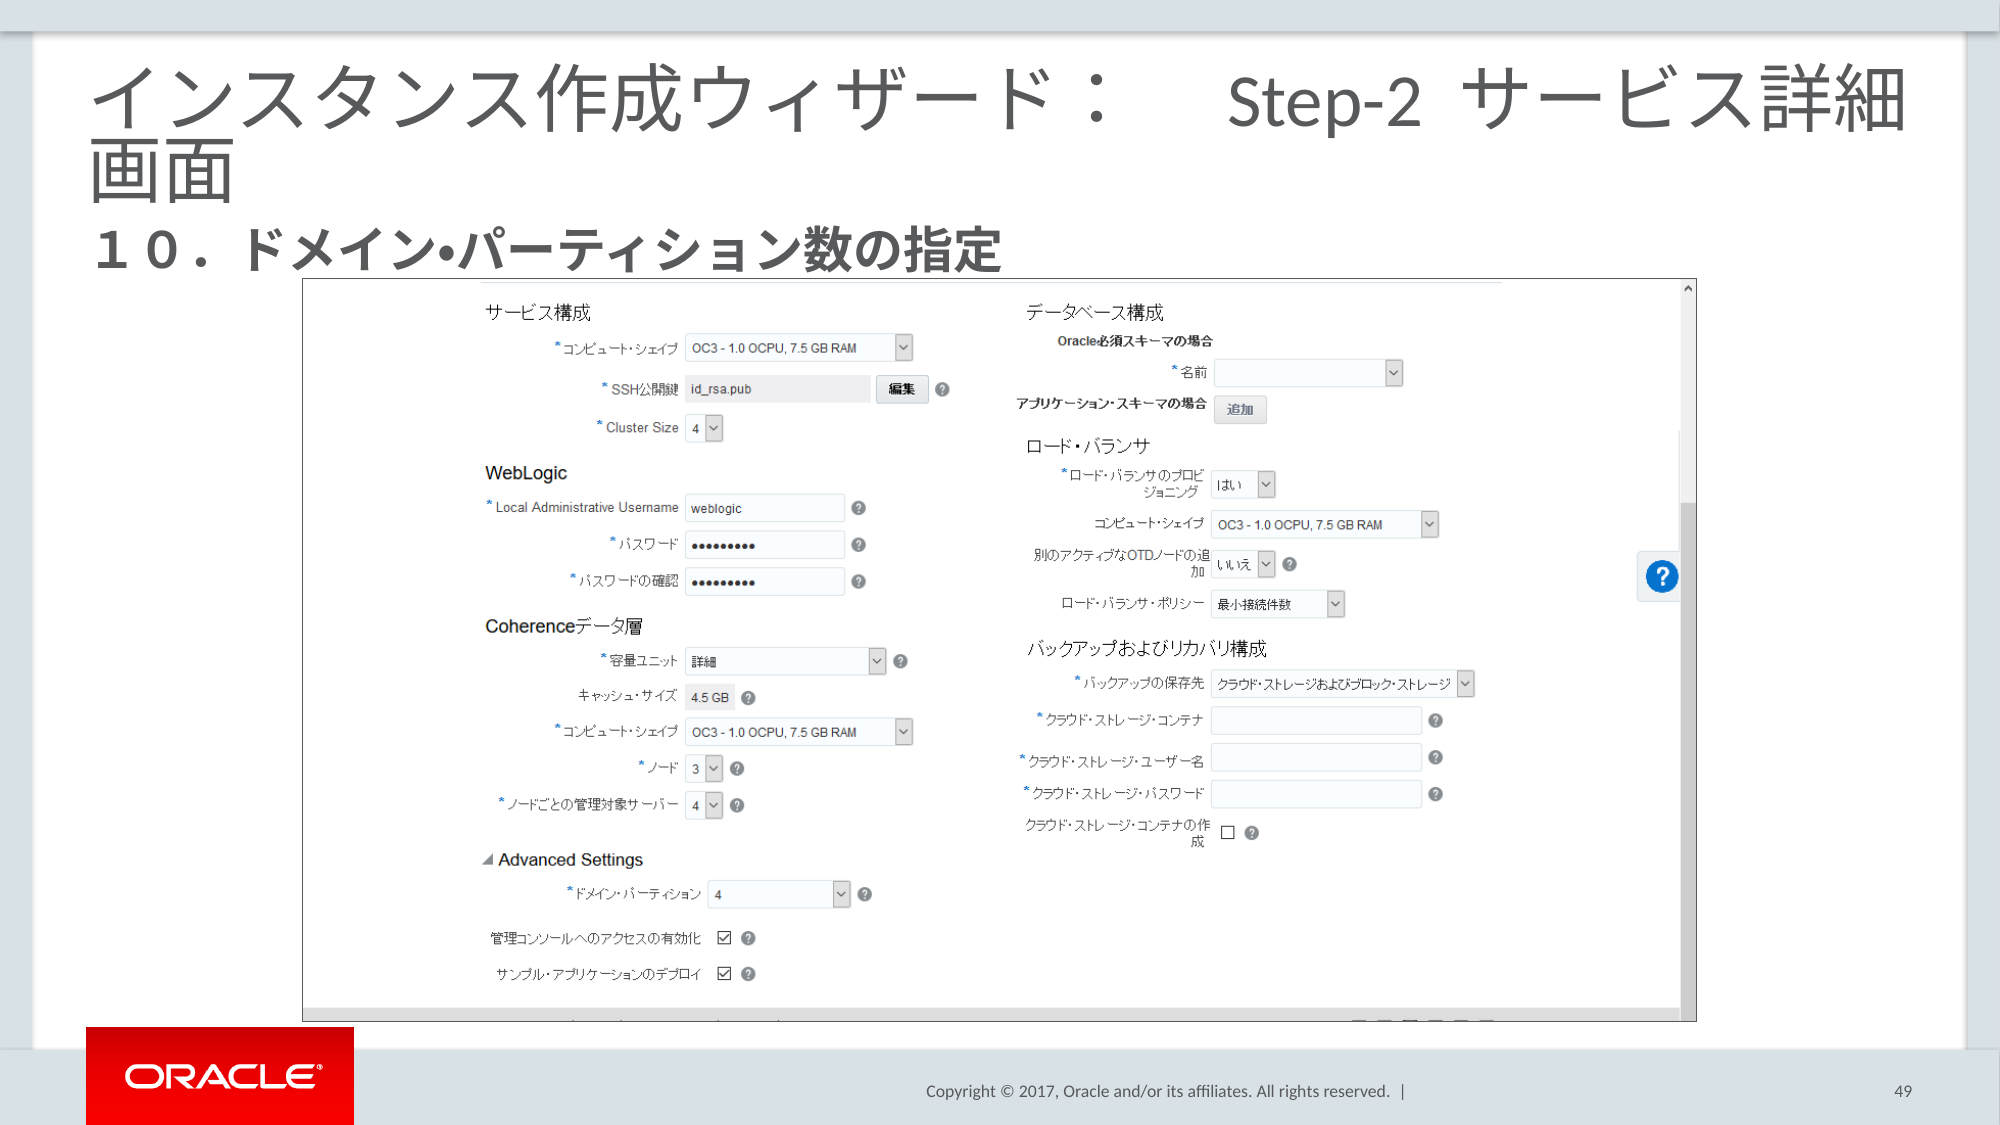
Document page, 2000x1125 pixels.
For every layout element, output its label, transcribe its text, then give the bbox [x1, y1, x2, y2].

list １０．ドメイン・パーティション数の指定 [87, 225, 1913, 282]
slide_number 49 [1849, 1075, 1913, 1106]
picture [86, 1027, 354, 1125]
title インスタンス作成ウィザード： Step-2 サービス詳細画面 [87, 66, 1913, 213]
picture [302, 278, 1697, 1023]
